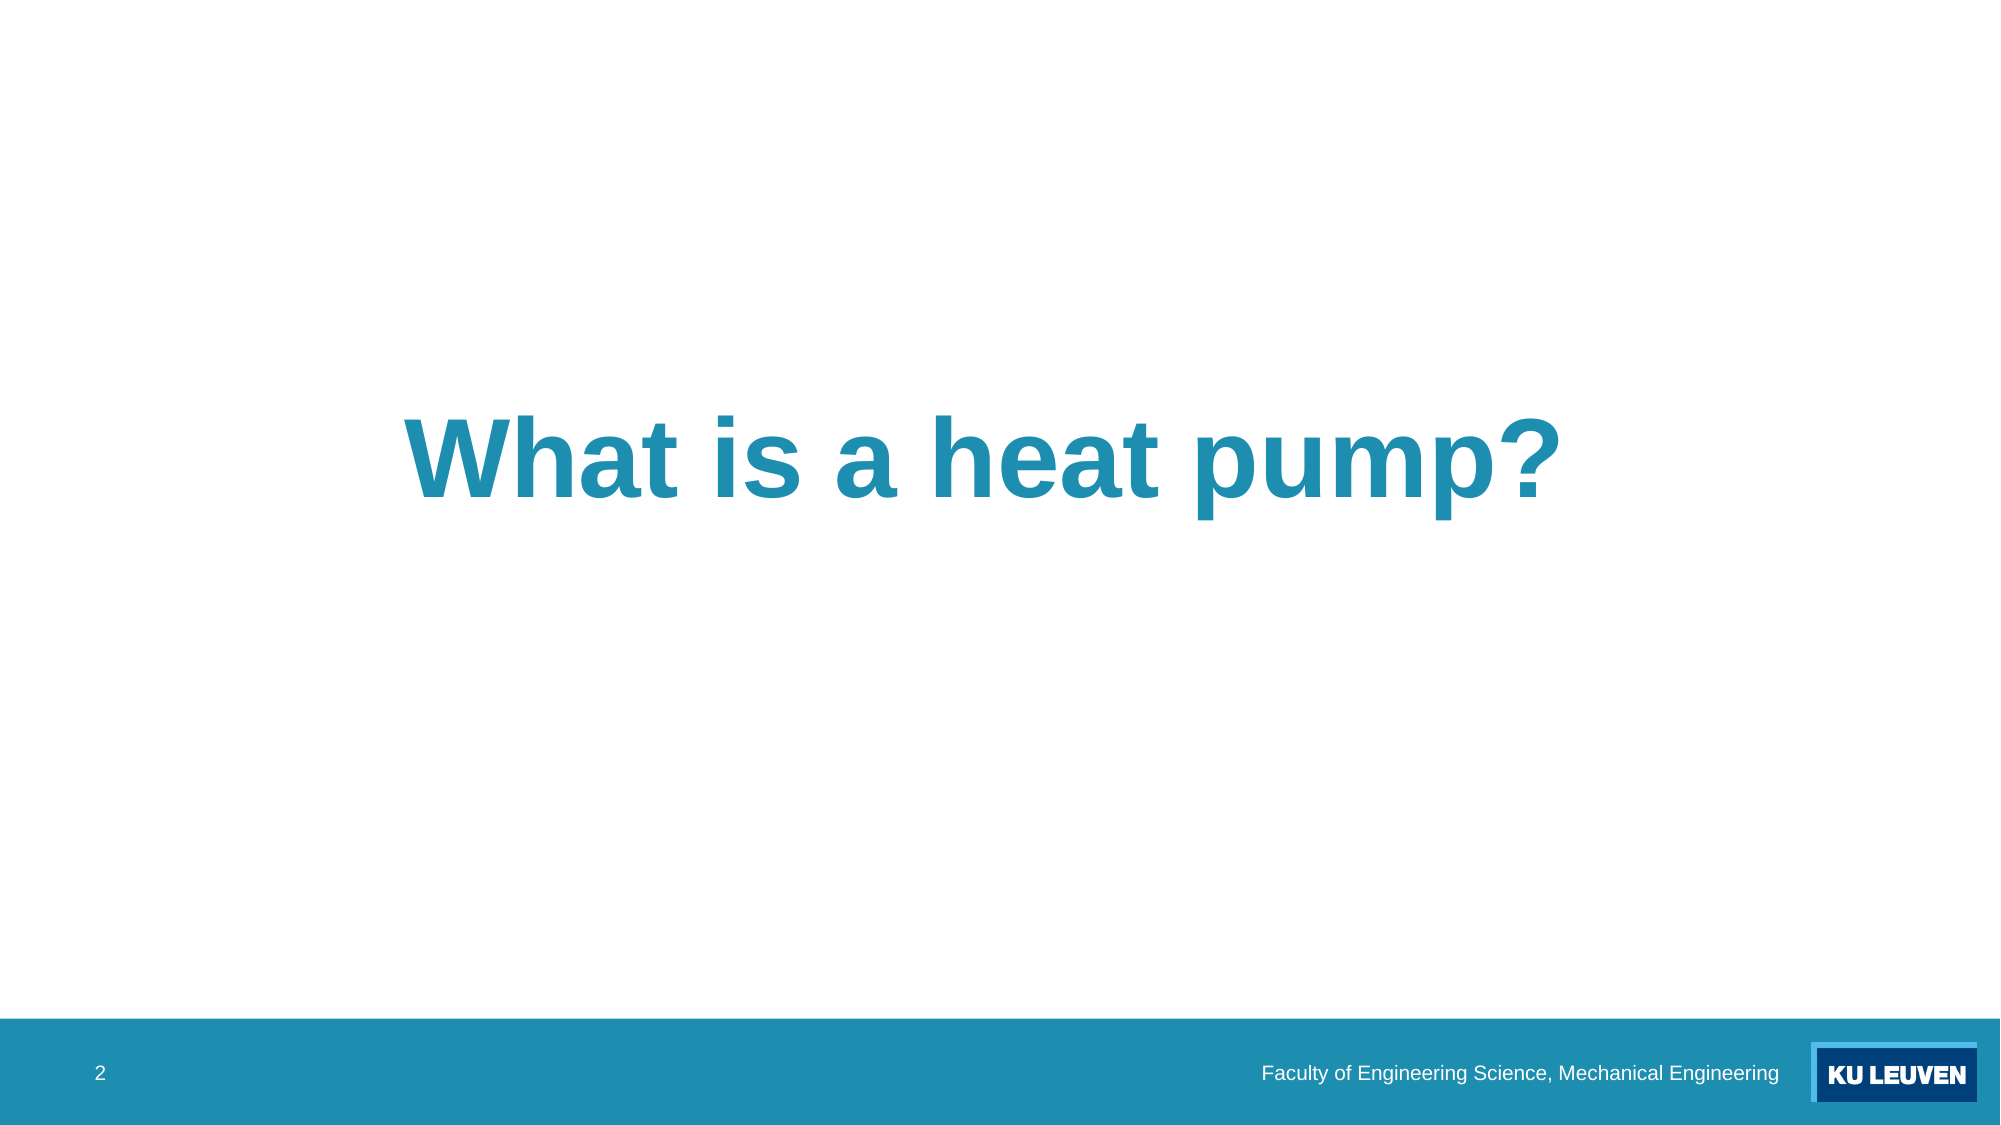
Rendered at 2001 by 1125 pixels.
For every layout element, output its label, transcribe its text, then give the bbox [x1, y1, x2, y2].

picture [1811, 1042, 1977, 1102]
slide_number 2 [94, 1018, 201, 1125]
footer Faculty of Engineering Science, Mechanical Engineering [989, 1018, 1809, 1125]
title What is a heat pump? [404, 358, 1576, 548]
